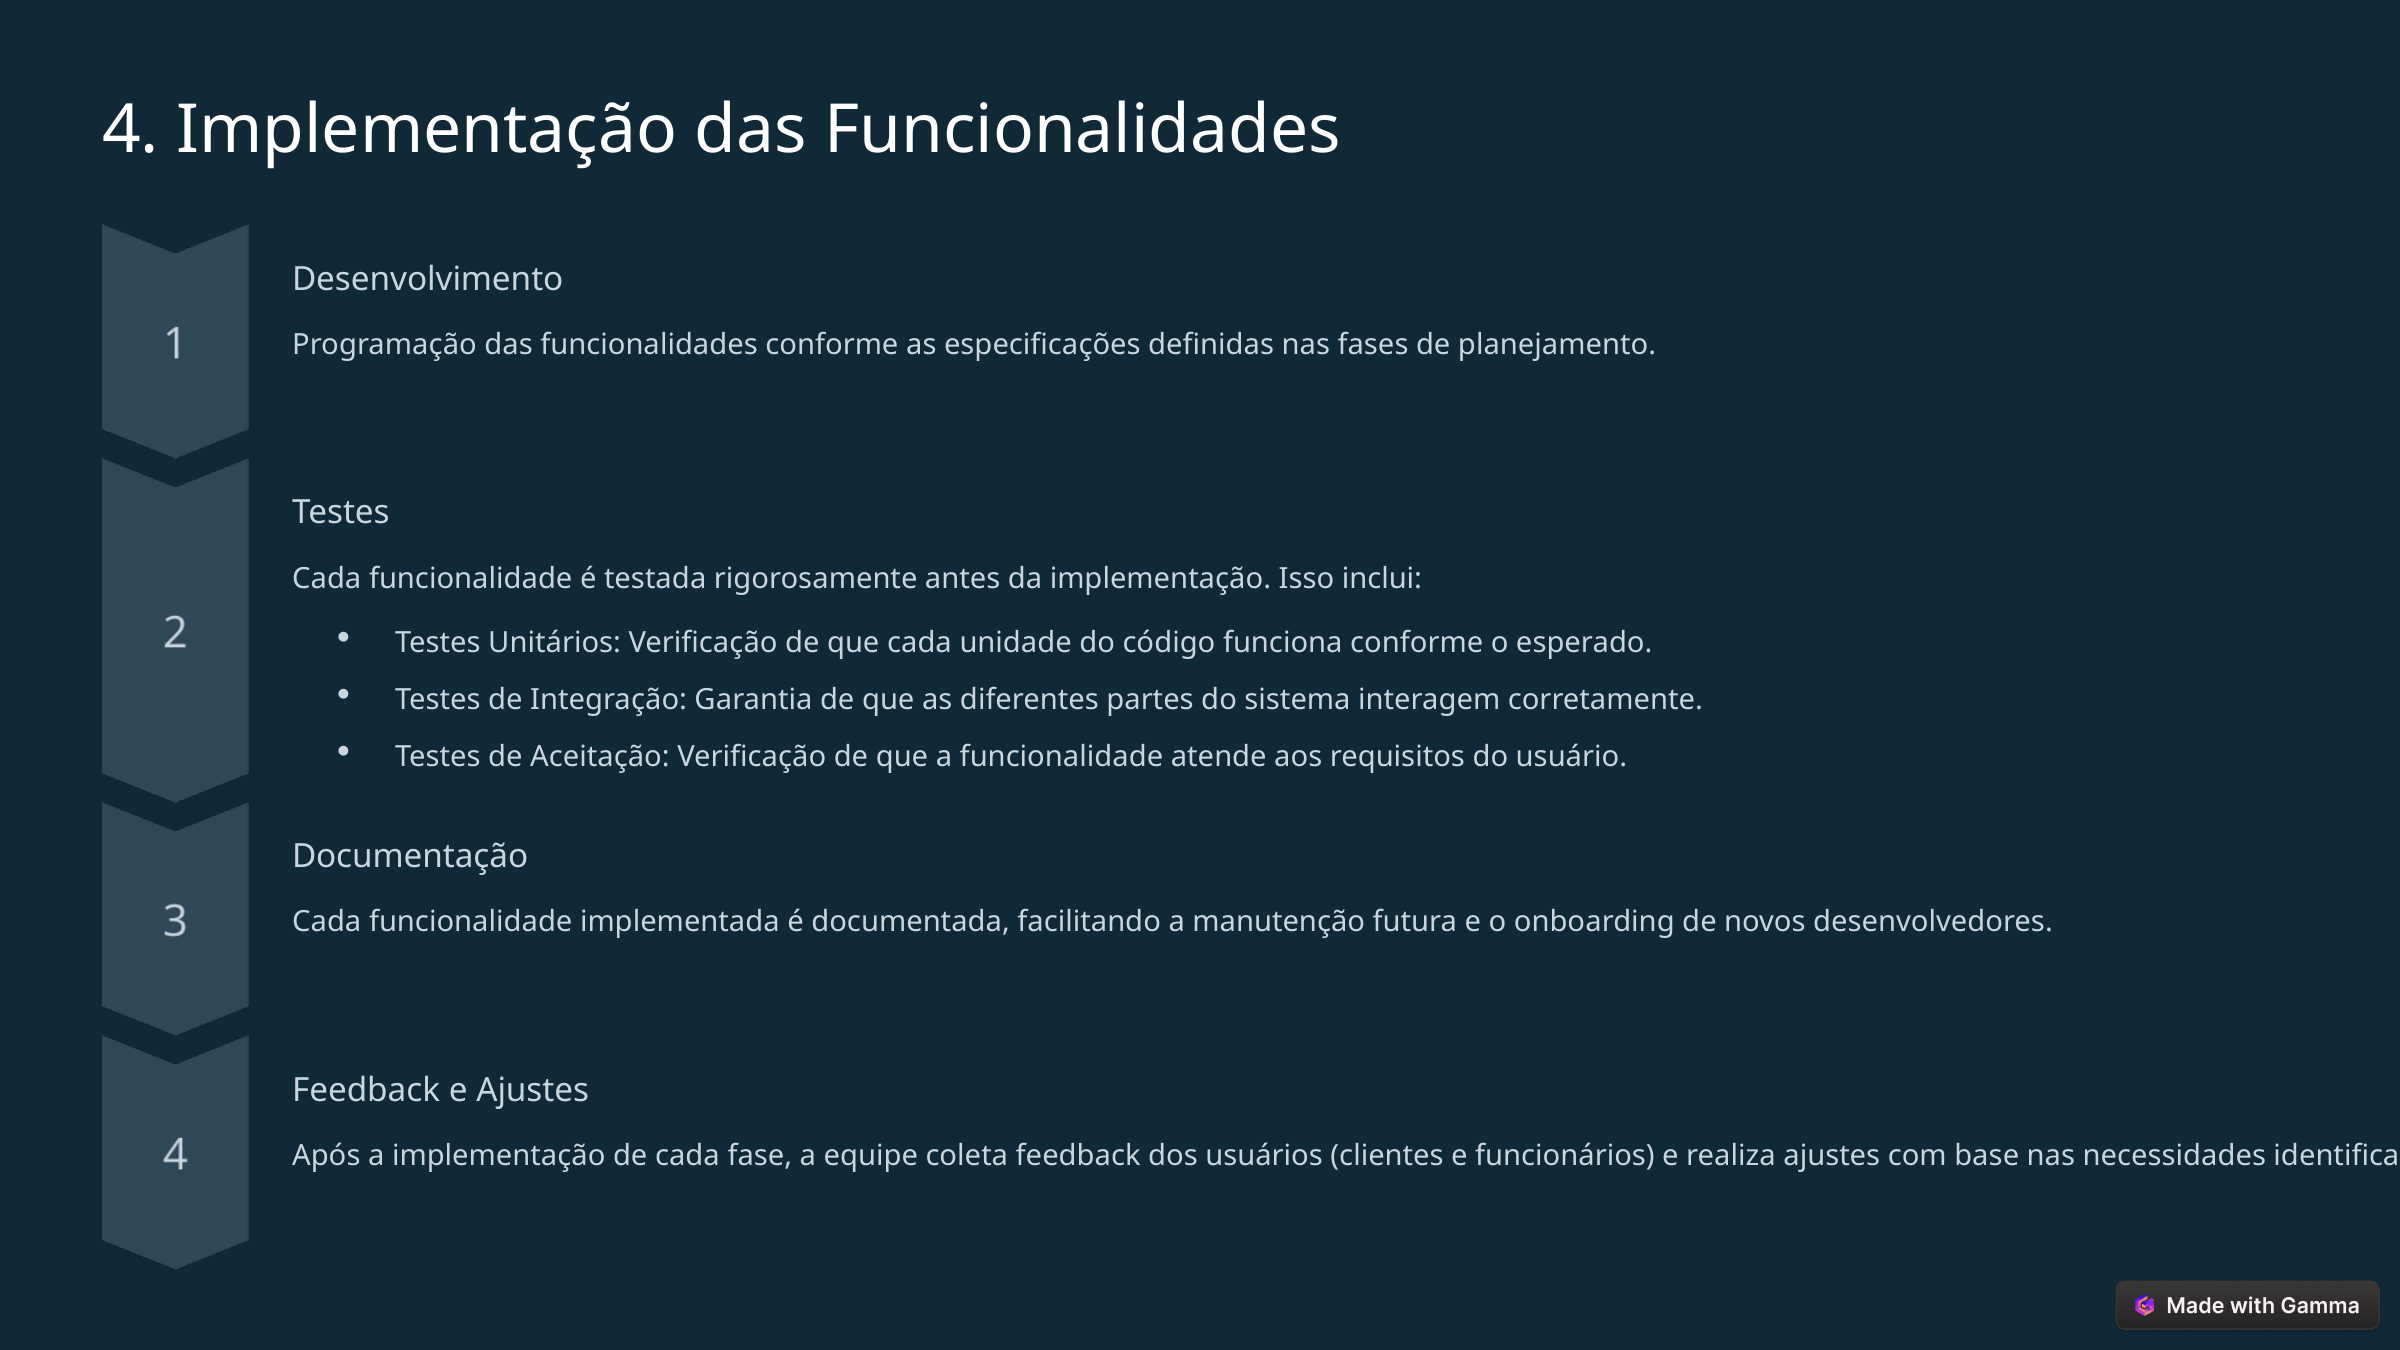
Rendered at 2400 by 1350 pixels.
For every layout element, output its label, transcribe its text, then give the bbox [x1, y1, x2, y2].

text_box Programação das funcionalidades conforme as especificações definidas nas fases de planejamento. [292, 314, 2298, 361]
text_box Testes [292, 487, 636, 531]
text_box Desenvolvimento [292, 253, 647, 297]
text_box Cada funcionalidade é testada rigorosamente antes da implementação. Isso inclui: [292, 548, 2298, 595]
text_box Feedback e Ajustes [292, 1065, 692, 1108]
text_box Testes de Integração: Garantia de que as diferentes partes do sistema interagem corretamente. [338, 669, 2298, 716]
text_box Testes de Aceitação: Verificação de que a funcionalidade atende aos requisitos do usuário. [338, 726, 2298, 773]
text_box Cada funcionalidade implementada é documentada, facilitando a manutenção futura e o onboarding de novos desenvolvedores. [292, 891, 2298, 939]
text_box Após a implementação de cada fase, a equipe coleta feedback dos usuários (clientes e funcionários) e realiza ajustes com base nas necessidades identificadas. [292, 1125, 2298, 1173]
text_box Testes Unitários: Verificação de que cada unidade do código funciona conforme o esperado. [338, 612, 2298, 659]
text_box Documentação [292, 831, 636, 875]
picture [102, 224, 249, 1270]
text_box 4. Implementação das Funcionalidades [102, 80, 1703, 167]
picture [2106, 1271, 2389, 1339]
